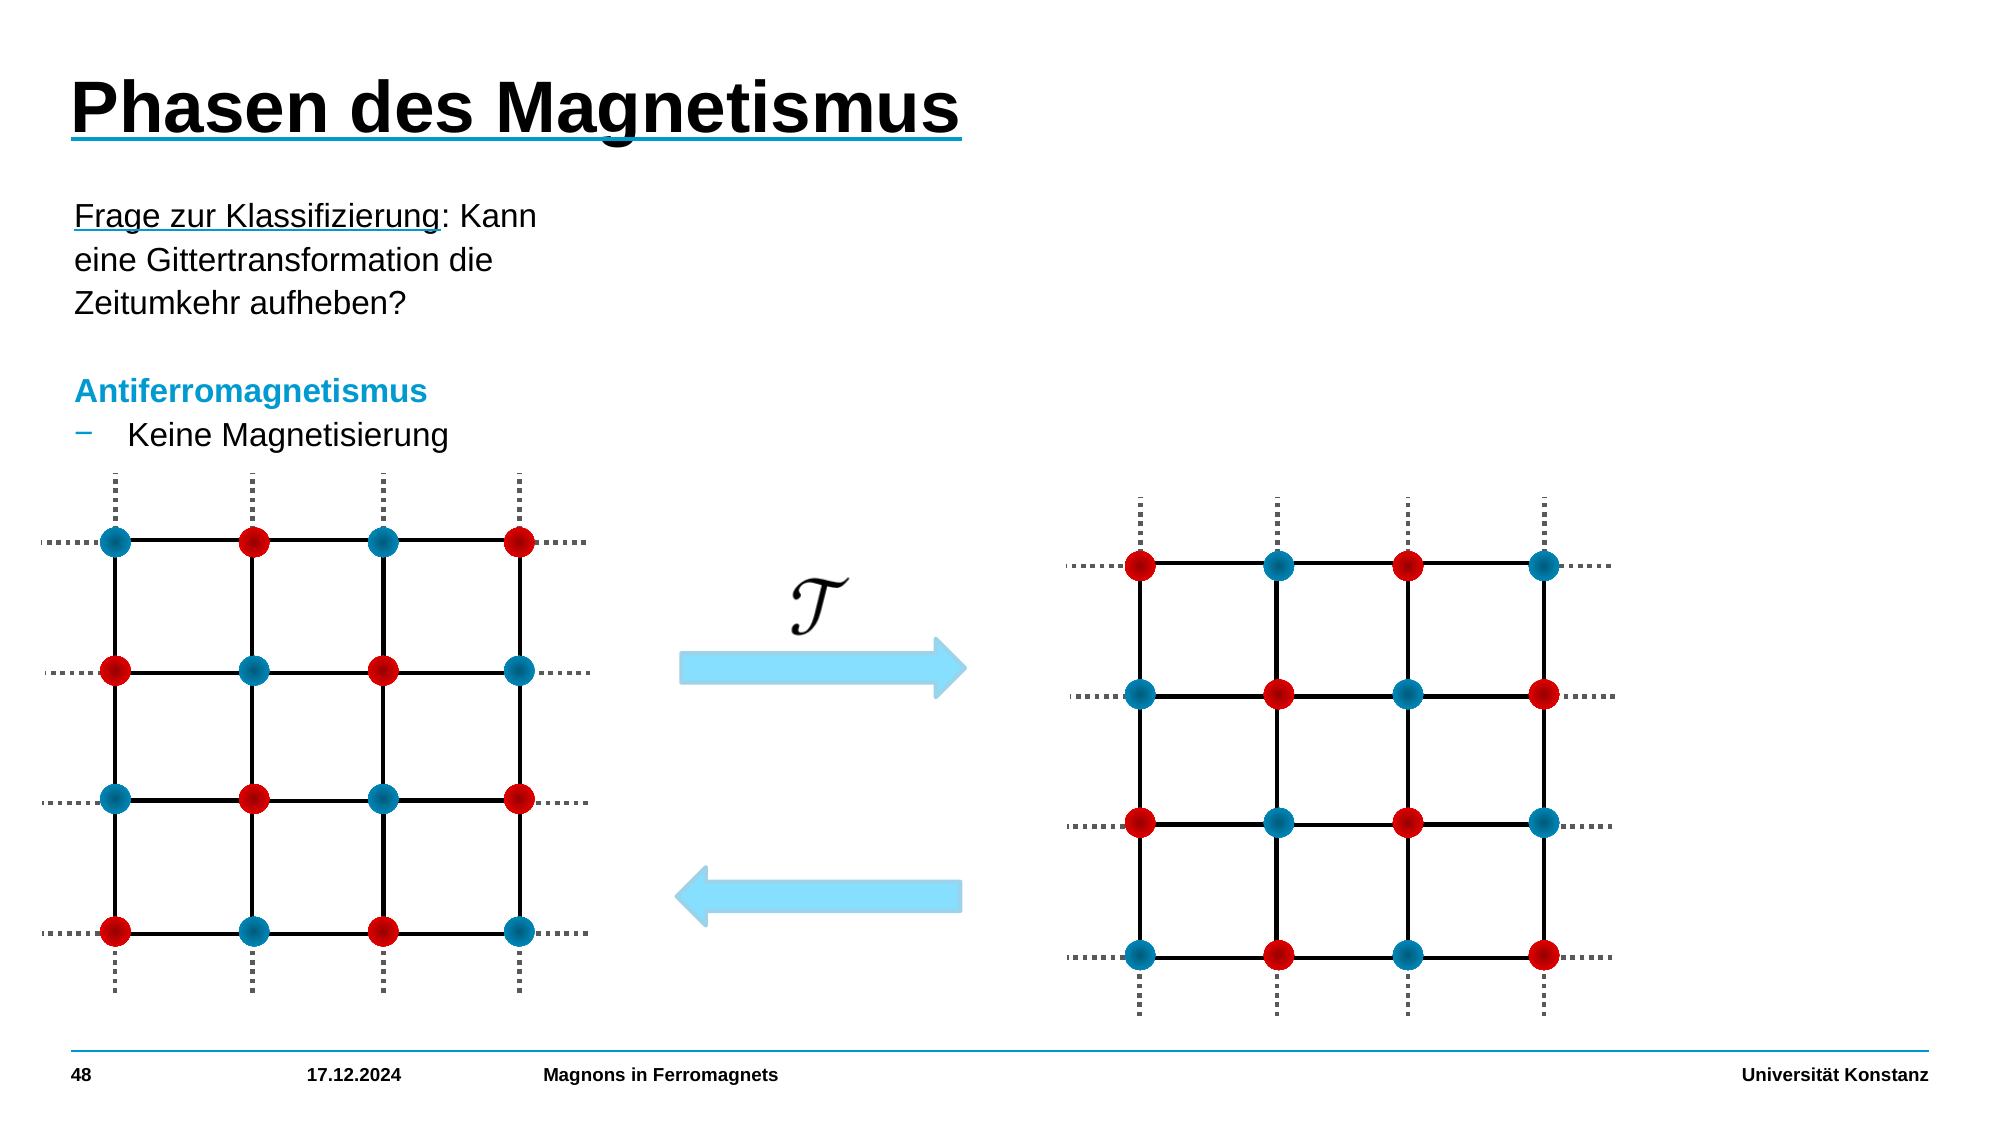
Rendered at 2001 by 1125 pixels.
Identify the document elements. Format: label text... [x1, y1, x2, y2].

text_box [674, 865, 963, 928]
title Phasen des Magnetismus [70, 66, 1457, 182]
slide_number 48 [70, 1058, 276, 1094]
text_box [679, 636, 967, 700]
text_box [1065, 496, 1616, 1017]
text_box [40, 472, 591, 993]
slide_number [306, 1058, 512, 1094]
list Frage zur Klassifizierung: Kann eine Gittertransformation die Zeitumkehr aufheben? Antiferromagnetismus Keine Magnetisierung [74, 189, 598, 946]
picture [779, 558, 858, 645]
footer Magnons in Ferromagnets [543, 1058, 1489, 1094]
